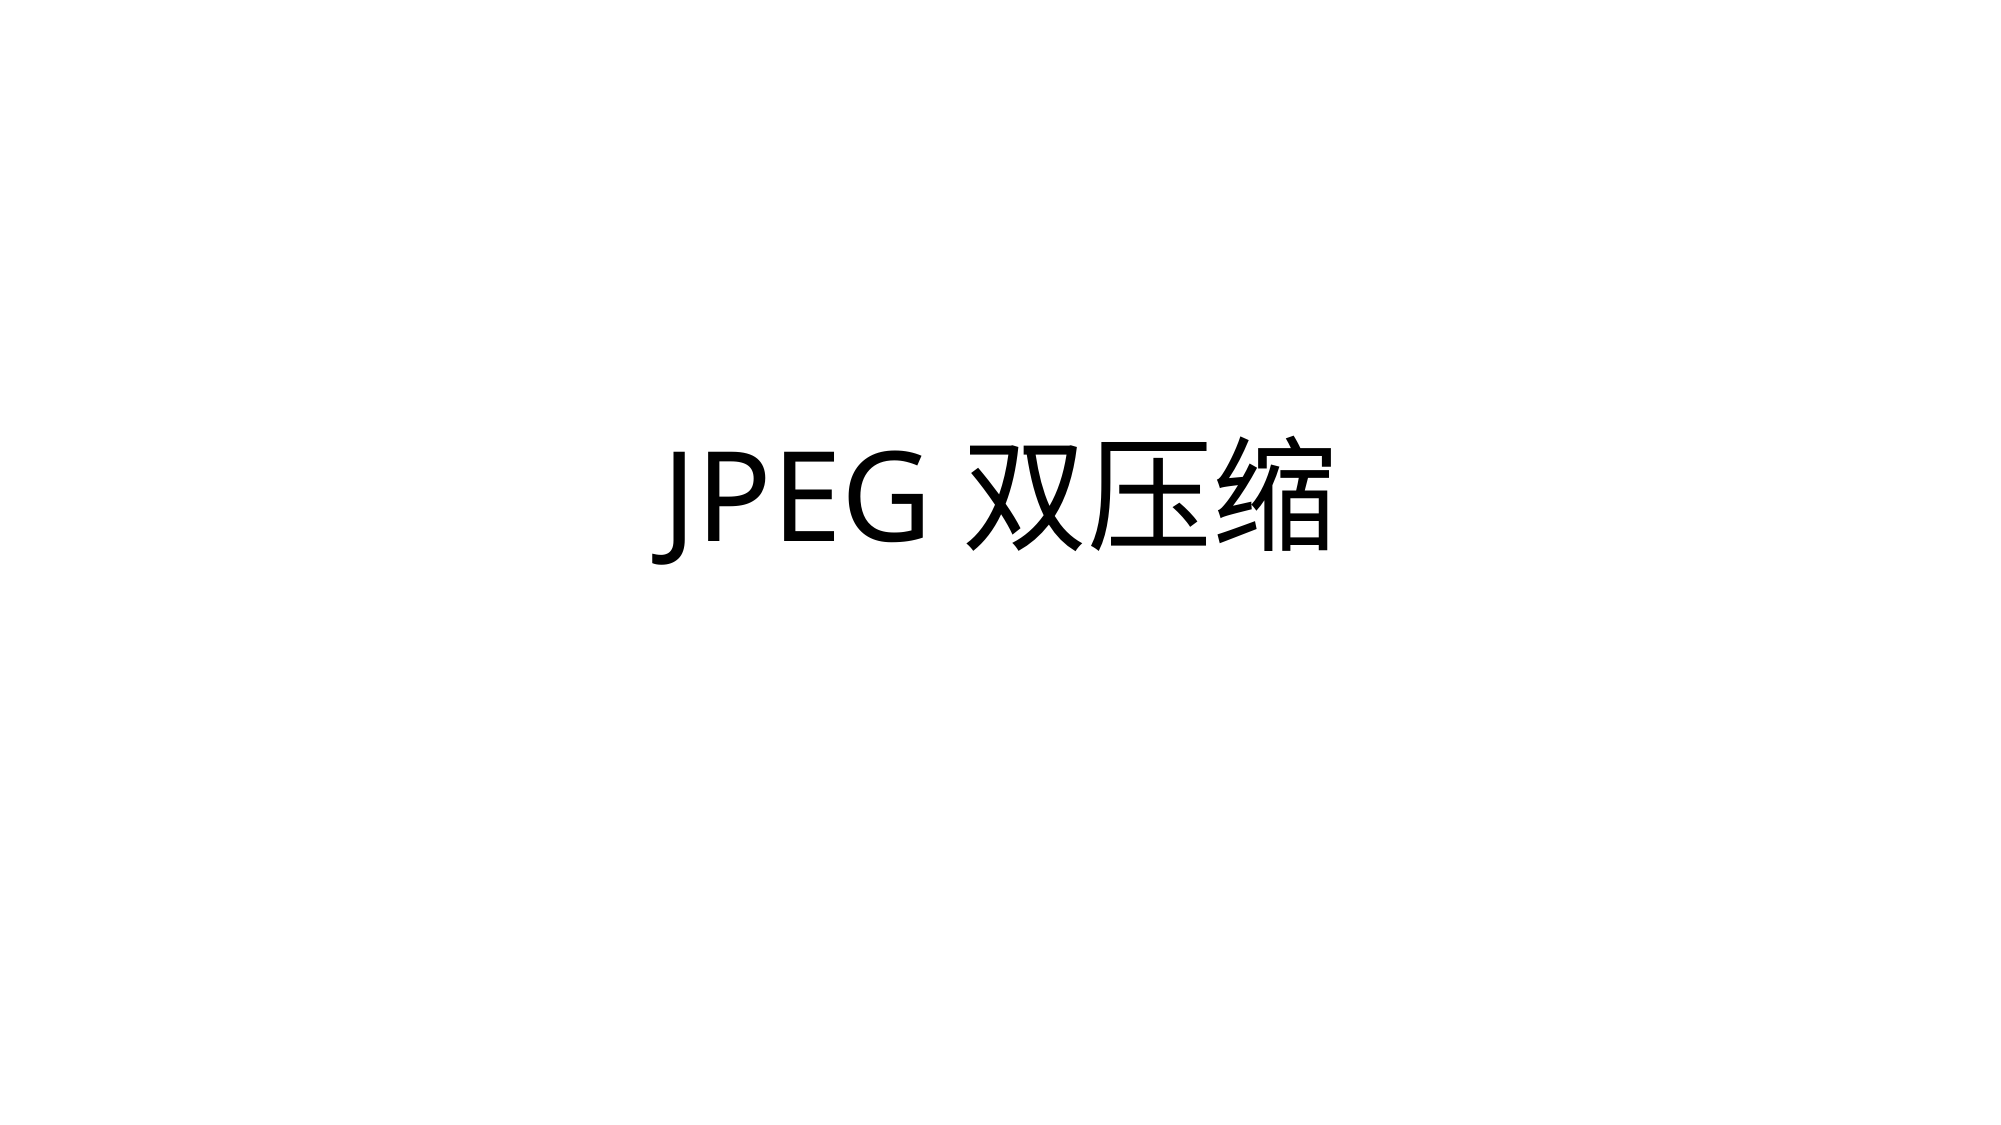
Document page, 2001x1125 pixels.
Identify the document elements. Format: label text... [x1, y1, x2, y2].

title JPEG双压缩 [249, 184, 1750, 576]
